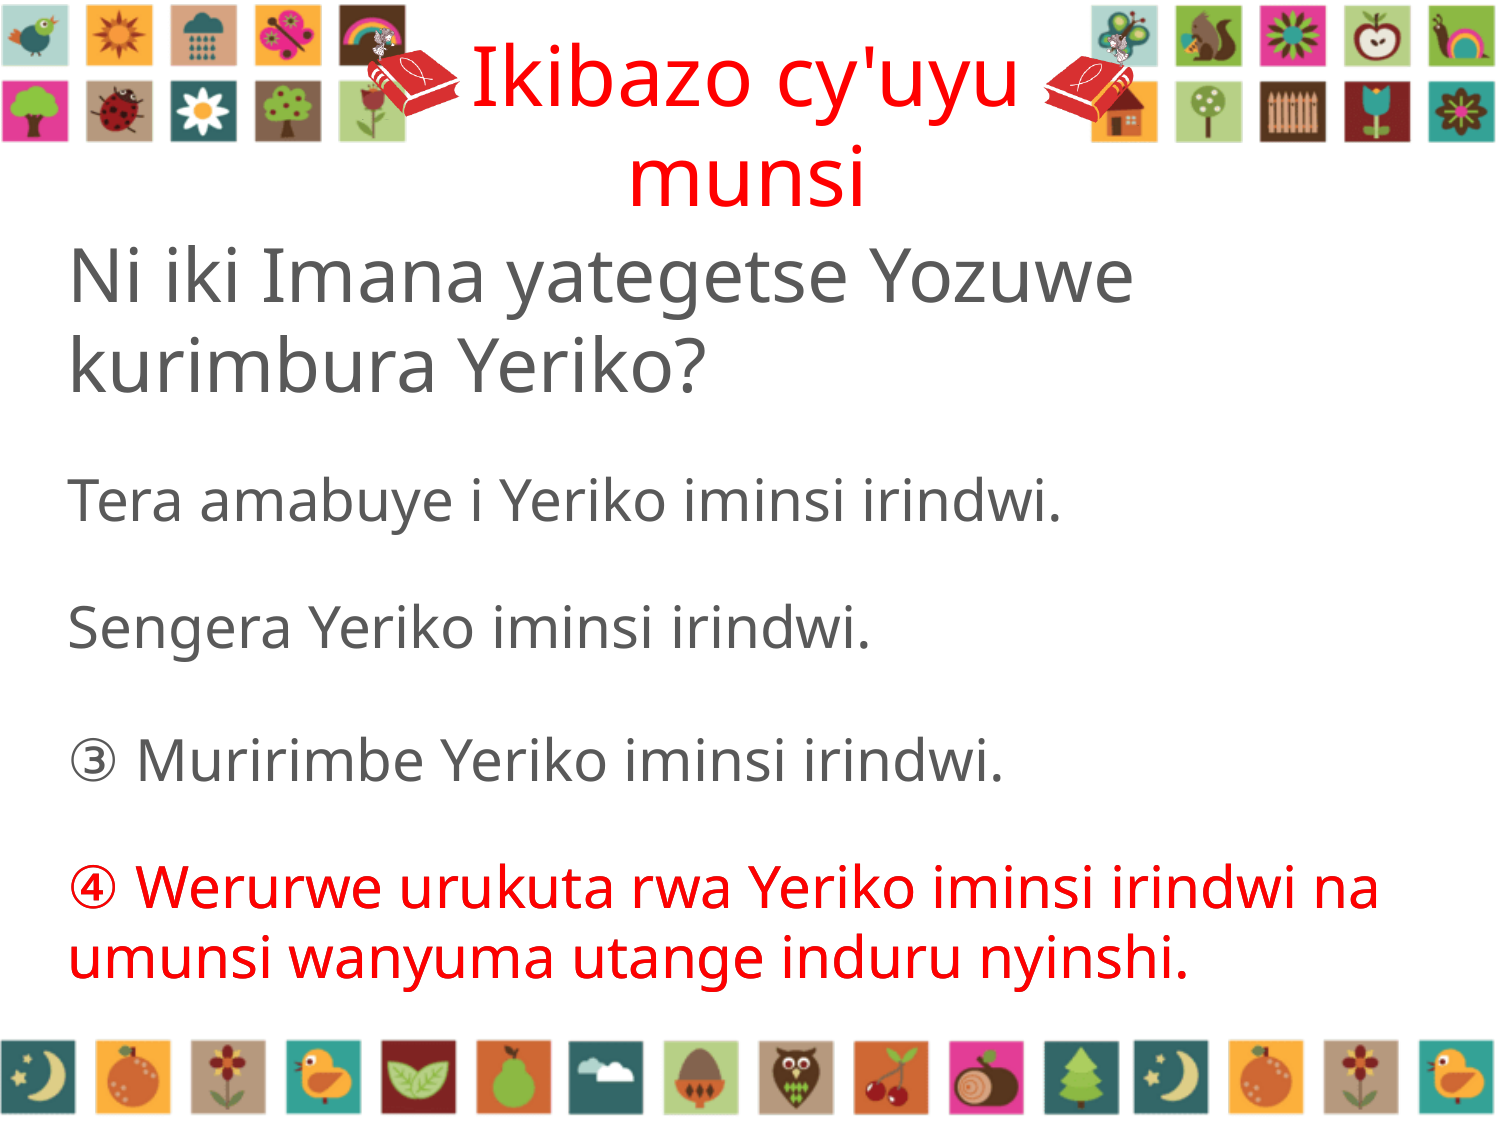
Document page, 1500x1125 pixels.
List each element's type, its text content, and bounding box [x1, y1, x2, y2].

picture [1011, 3, 1500, 150]
text_box ④ Werurwe urukuta rwa Yeriko iminsi irindwi na umunsi wanyuma utange induru nyinshi. [53, 842, 1483, 998]
text_box Sengera Yeriko iminsi irindwi. [53, 582, 1436, 668]
picture [0, 3, 492, 150]
text_box Tera amabuye i Yeriko iminsi irindwi. [53, 456, 1436, 541]
text_box Ni iki Imana yategetse Yozuwe kurimbura Yeriko? [53, 219, 1436, 415]
text_box Ikibazo cy'uyu munsi [414, 16, 1080, 219]
text_box ③ Muririmbe Yeriko iminsi irindwi. [53, 716, 1483, 801]
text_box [0, 1028, 1500, 1118]
